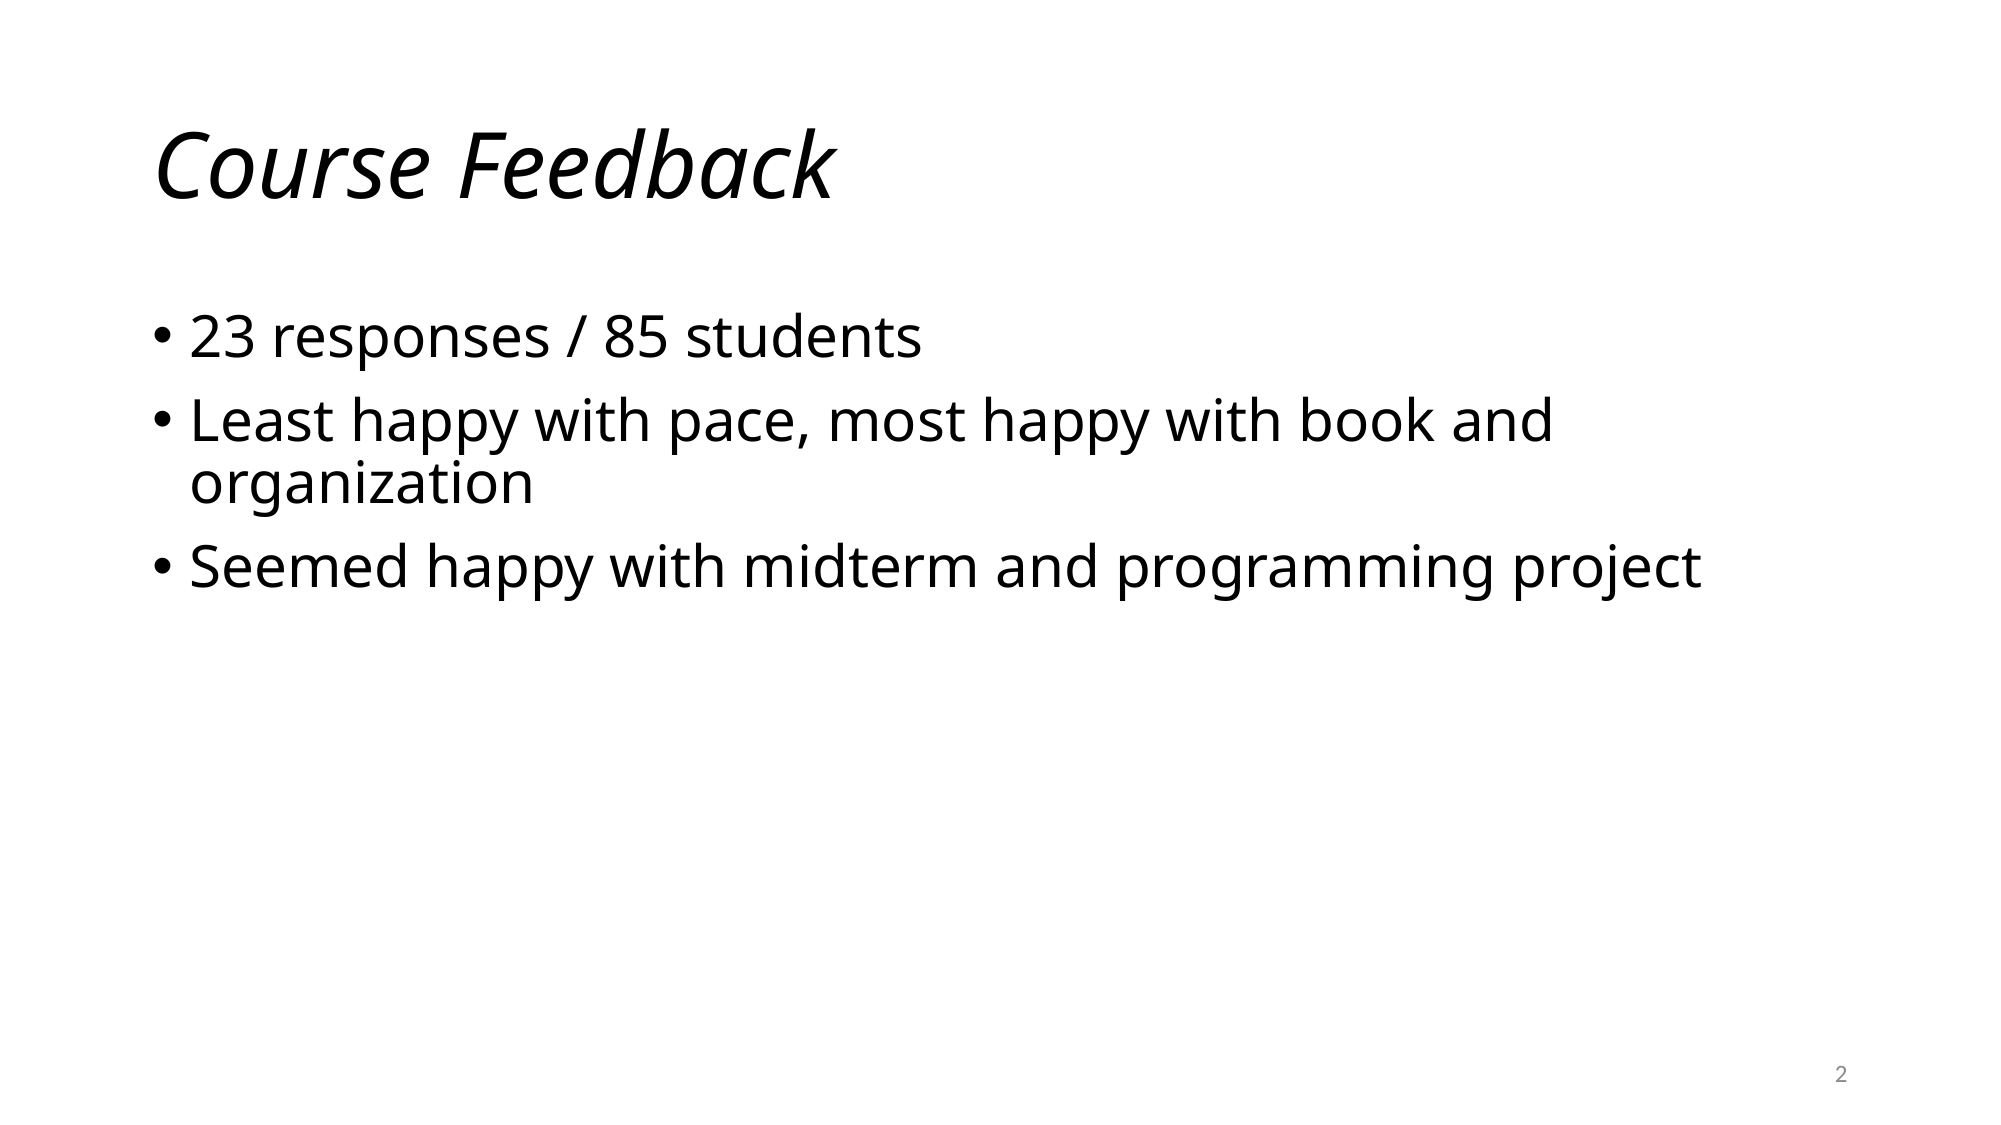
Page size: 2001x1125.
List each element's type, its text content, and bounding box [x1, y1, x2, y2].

title Course Feedback [137, 59, 1863, 278]
list 23 responses / 85 students Least happy with pace, most happy with book and organization Seemed happy with midterm and programming project [137, 299, 1863, 1014]
slide_number 2 [1412, 1042, 1863, 1103]
